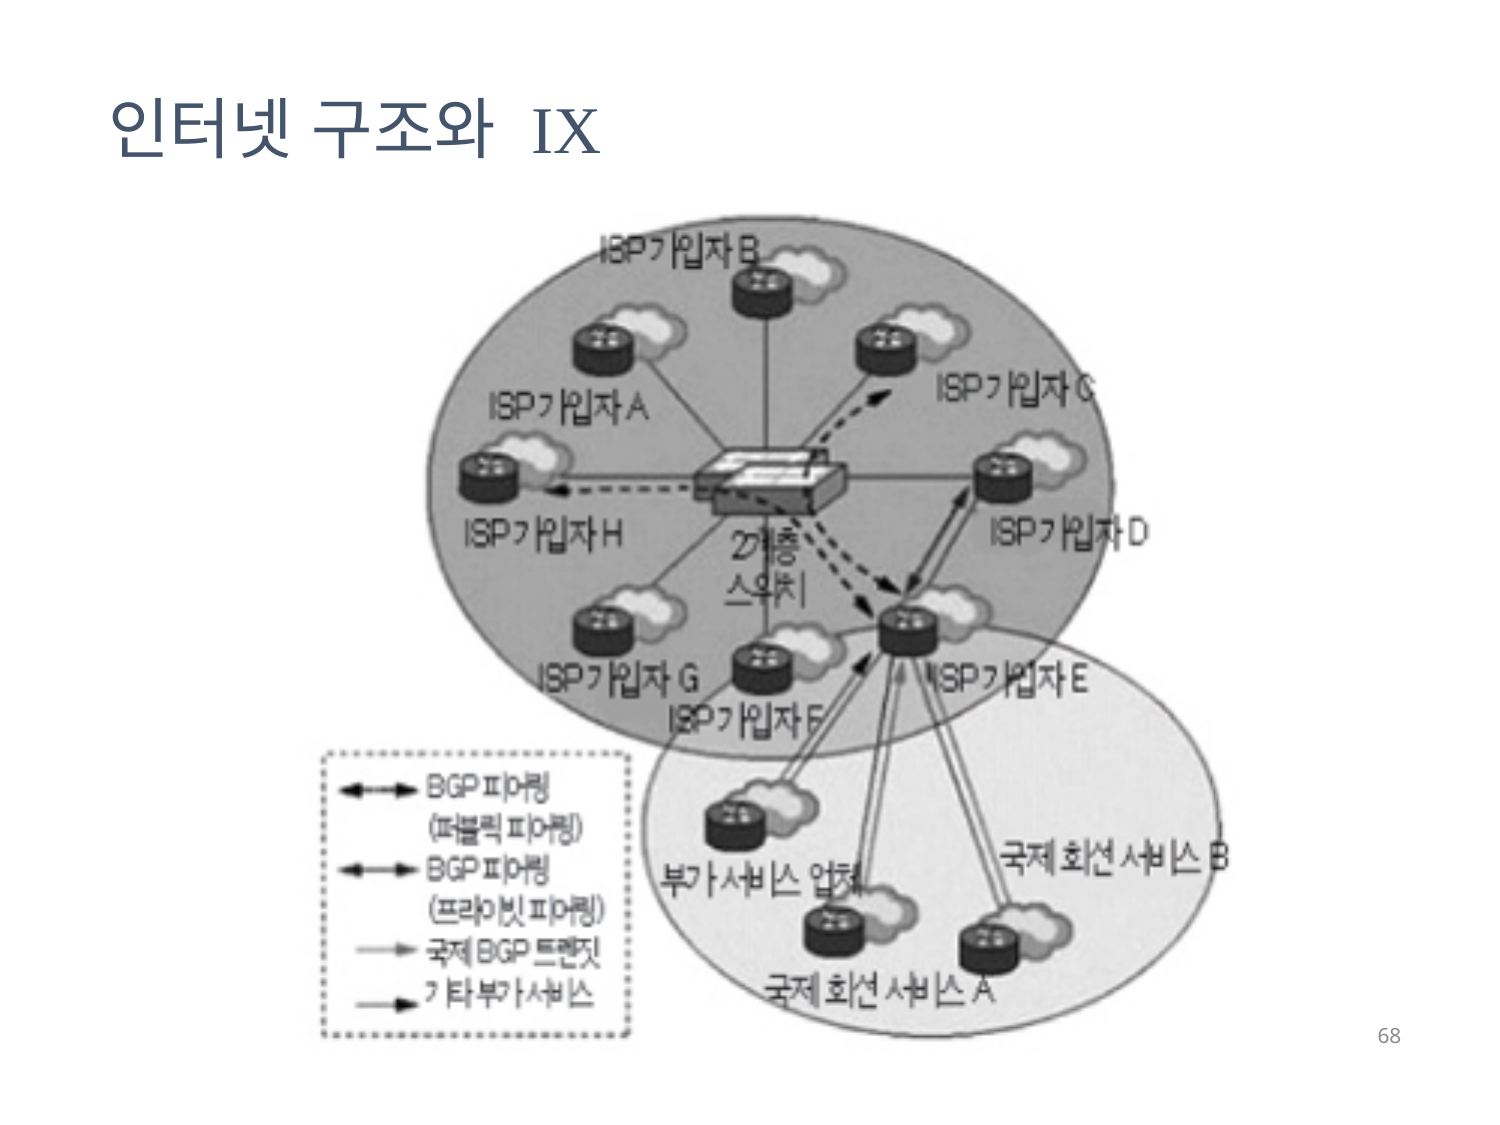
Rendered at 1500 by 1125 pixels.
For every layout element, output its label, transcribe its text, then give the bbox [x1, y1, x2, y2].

text_box 인터넷 구조와 IX [93, 95, 1438, 188]
picture [187, 204, 1283, 1054]
text_box 68 [1362, 1006, 1437, 1067]
